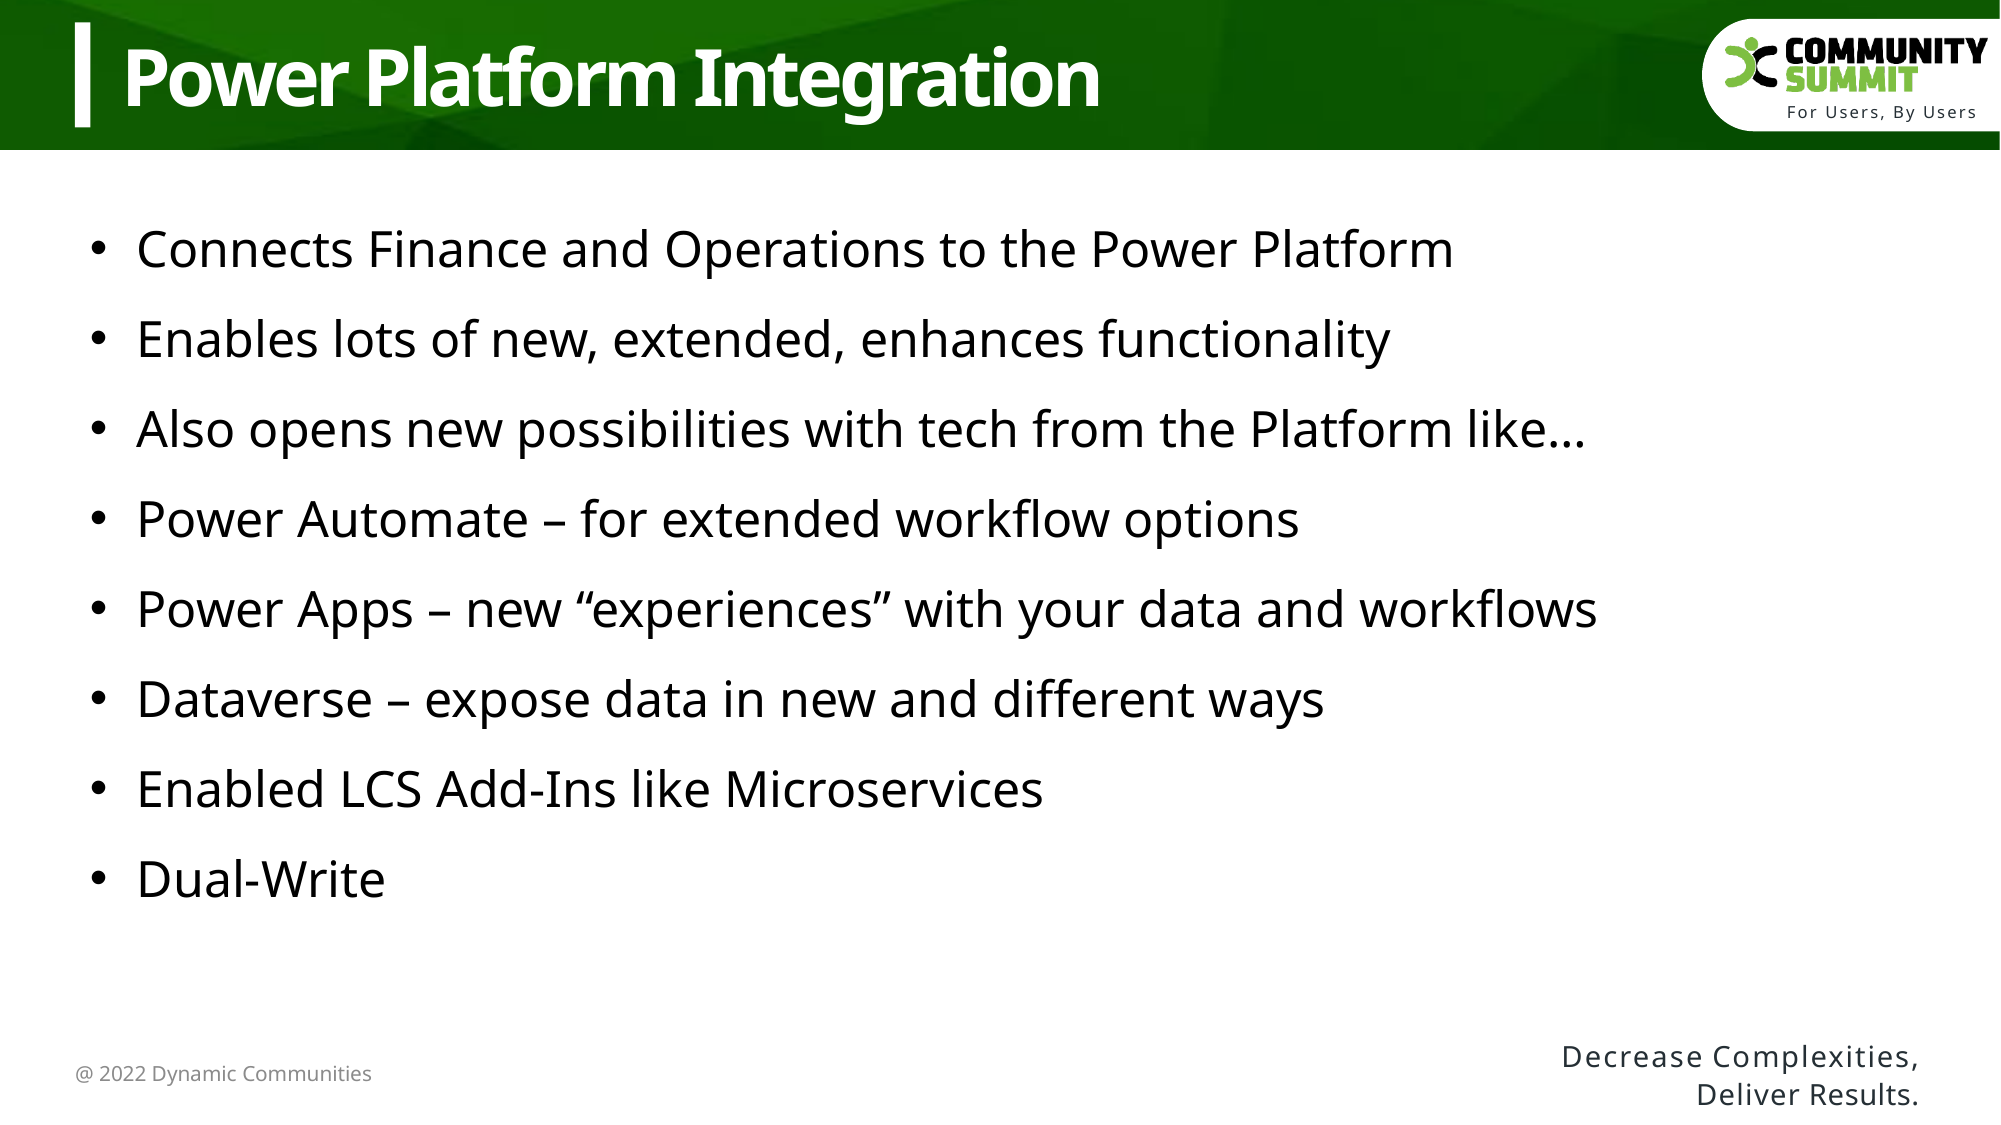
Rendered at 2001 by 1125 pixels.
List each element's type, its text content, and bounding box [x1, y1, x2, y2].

picture [1725, 37, 1988, 92]
list Power Platform Integration [121, 26, 1558, 124]
picture [0, 0, 2000, 150]
list Connects Finance and Operations to the Power Platform Enables lots of new, extended, enhances functionality Also opens new possibilities with tech from the Platform like… Power Automate – for extended workflow options Power Apps – new “experiences” with your data and workflows Dataverse – expose data in new and different ways Enabled LCS Add-Ins like Microservices Dual-Write [75, 179, 1925, 1023]
